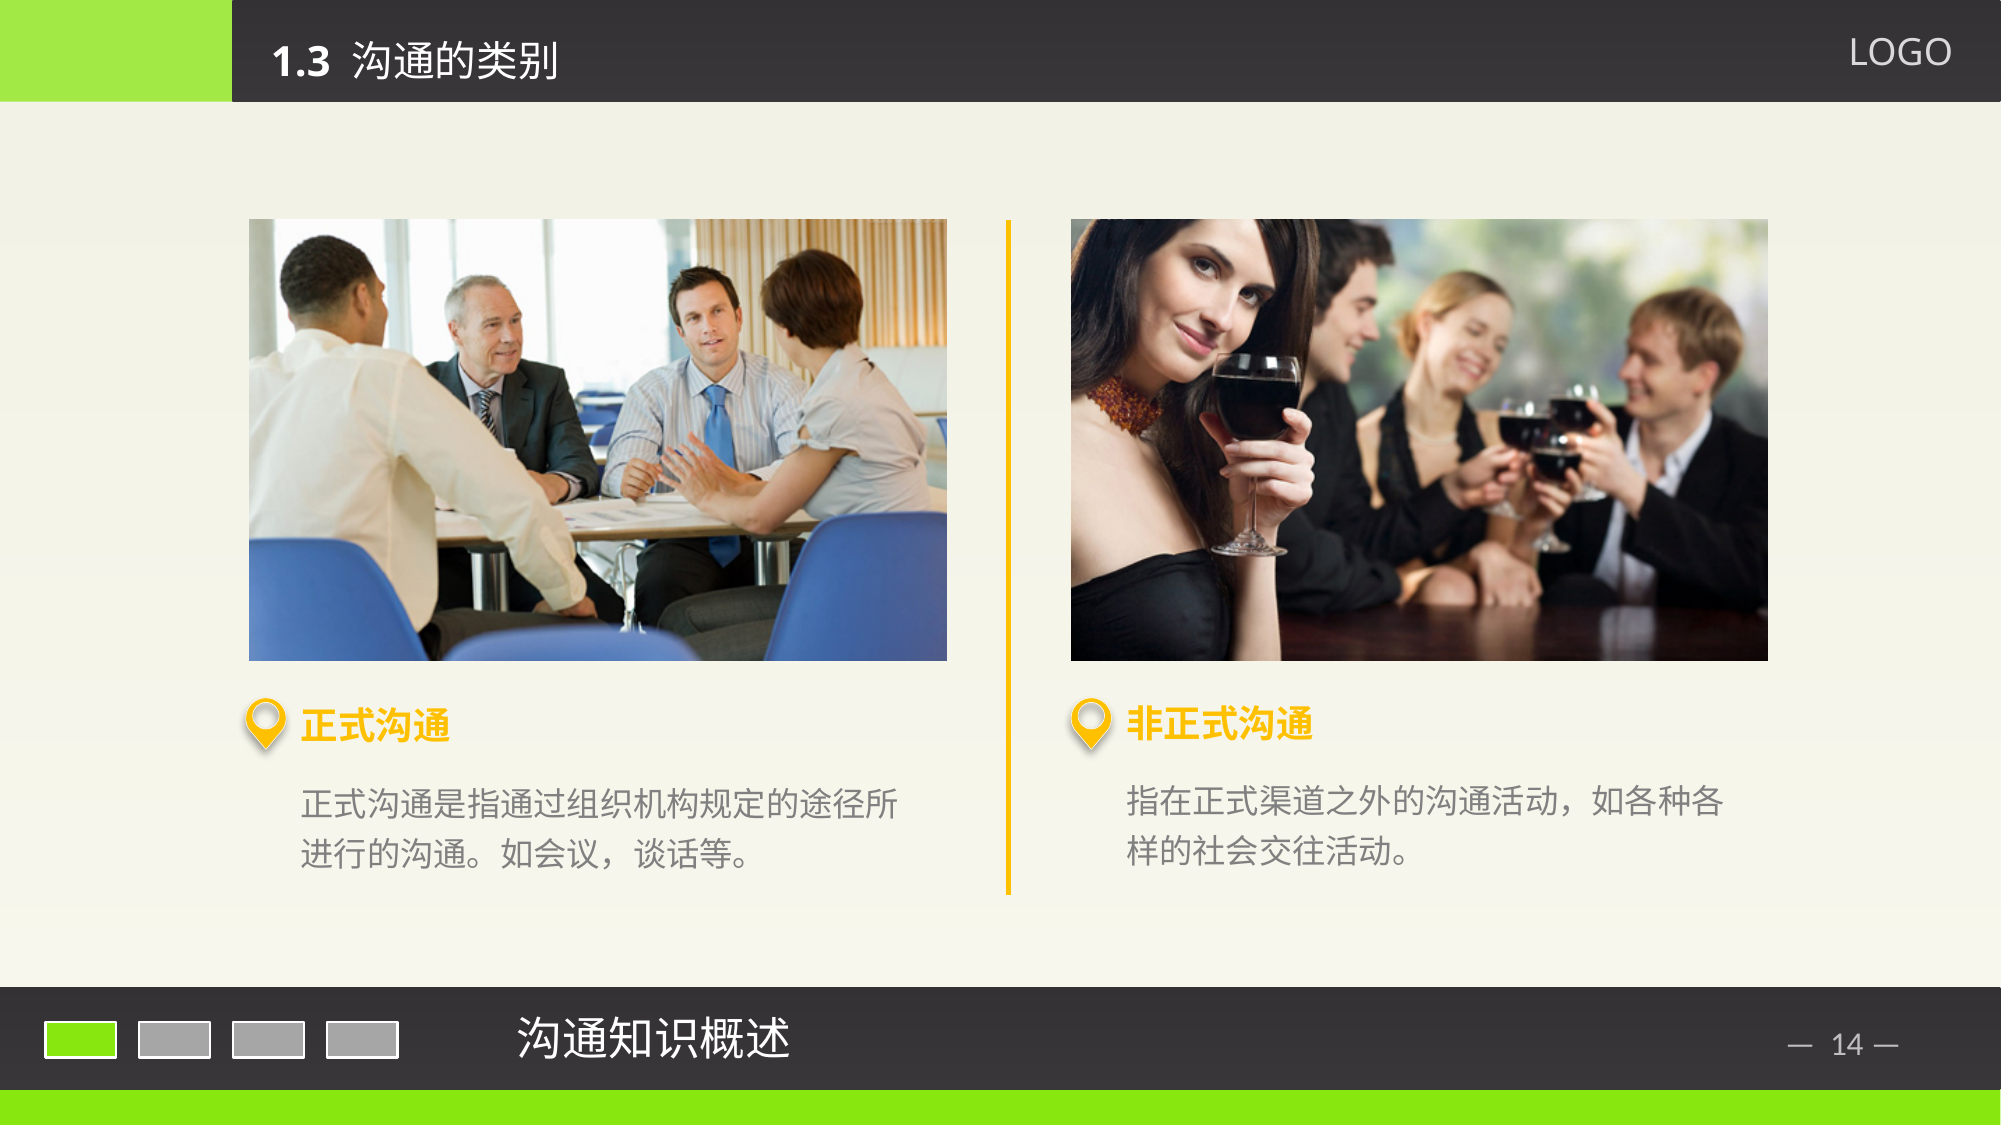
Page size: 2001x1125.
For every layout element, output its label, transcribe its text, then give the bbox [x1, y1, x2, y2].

text_box [243, 695, 280, 752]
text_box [1111, 692, 1769, 880]
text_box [285, 694, 947, 878]
text_box 1.3 沟通的类别 [256, 27, 835, 93]
text_box [1069, 695, 1106, 752]
picture [1070, 219, 1769, 661]
picture [249, 219, 947, 661]
